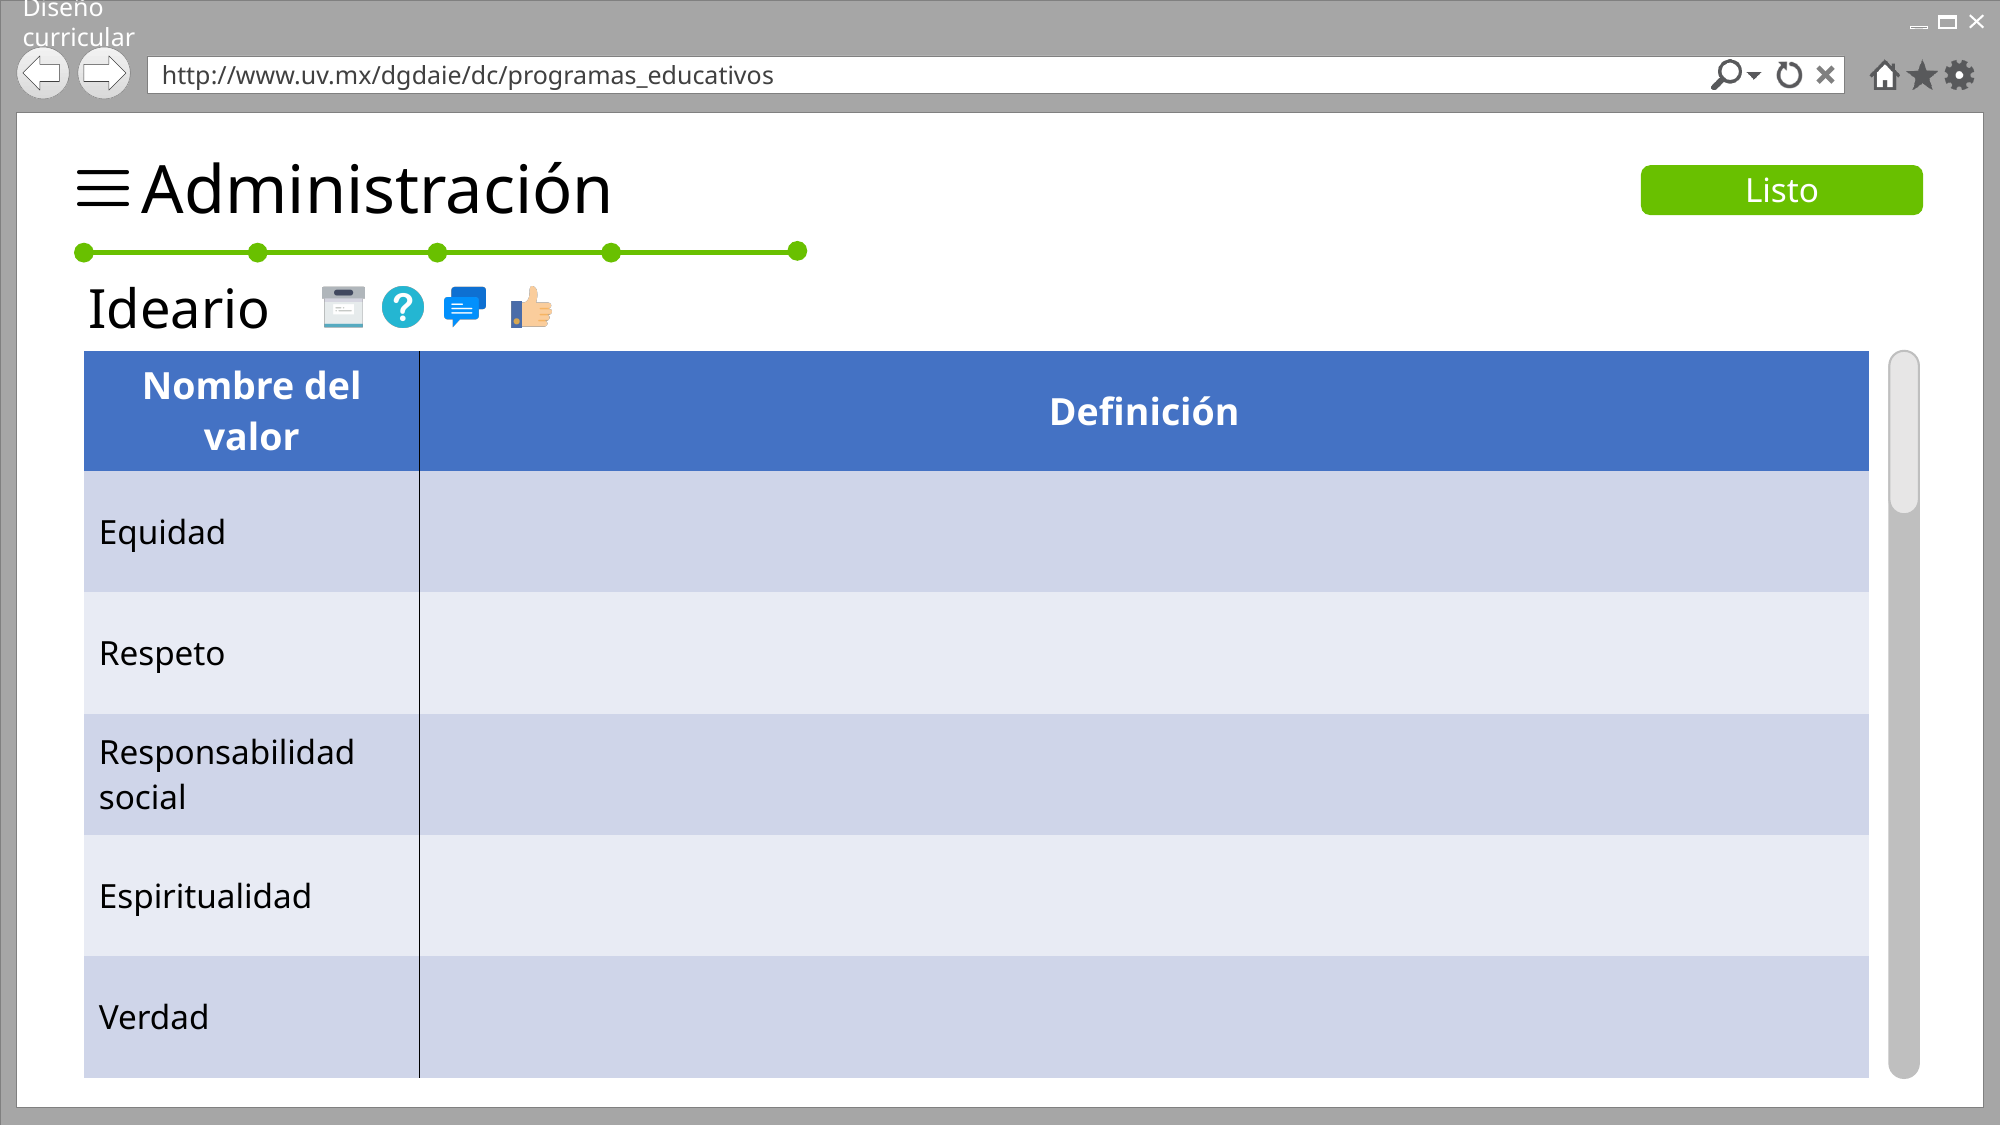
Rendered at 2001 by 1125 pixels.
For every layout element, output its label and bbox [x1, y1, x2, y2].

picture [77, 162, 129, 214]
picture [510, 286, 553, 328]
picture [444, 286, 486, 328]
picture [382, 286, 424, 328]
text_box [1889, 350, 1919, 1078]
text_box [0, 0, 2000, 1125]
text_box [75, 242, 807, 262]
picture [322, 286, 365, 328]
text_box [1641, 166, 1923, 215]
